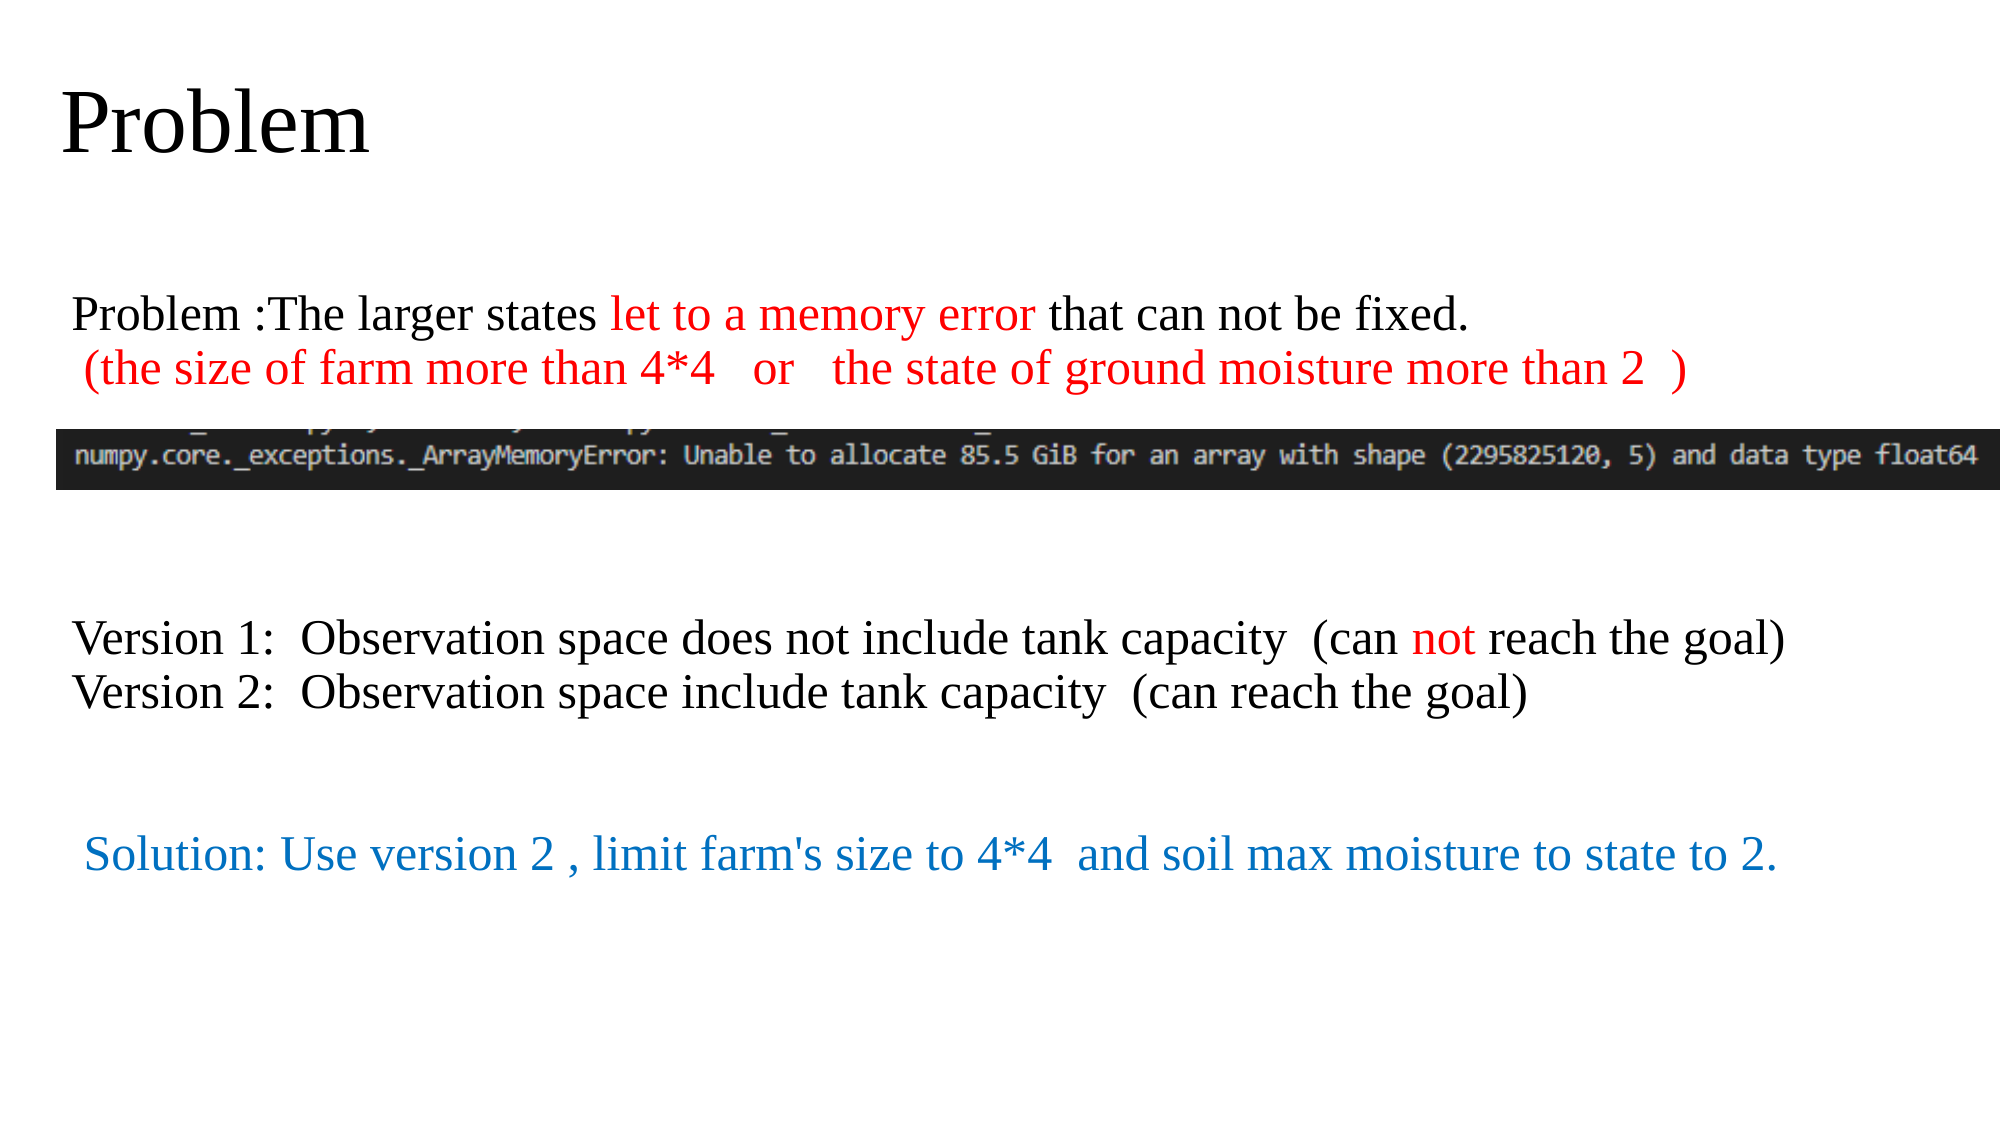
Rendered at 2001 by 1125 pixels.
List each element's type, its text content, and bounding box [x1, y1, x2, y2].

text_box Problem :The larger states let to a memory error that can not be fixed. (the size of farm more than 4*4 or the state of ground moisture more than 2 ) Version 1: Observation space does not include tank capacity (can not reach the goal) Version 2: Observation space include tank capacity (can reach the goal) Solution: Use version 2 , limit farm's size to 4*4 and soil max moisture to state to 2. [56, 501, 1809, 935]
picture [55, 429, 2000, 490]
text_box Problem :The larger states let to a memory error that can not be fixed. (the size of farm more than 4*4 or the state of ground moisture more than 2 ) Version 1: Observation space does not include tank capacity (can not reach the goal) Version 2: Observation space include tank capacity (can reach the goal) Solution: Use version 2 , limit farm's size to 4*4 and soil max moisture to state to 2. [56, 279, 1809, 429]
title Problem [45, 13, 1771, 232]
